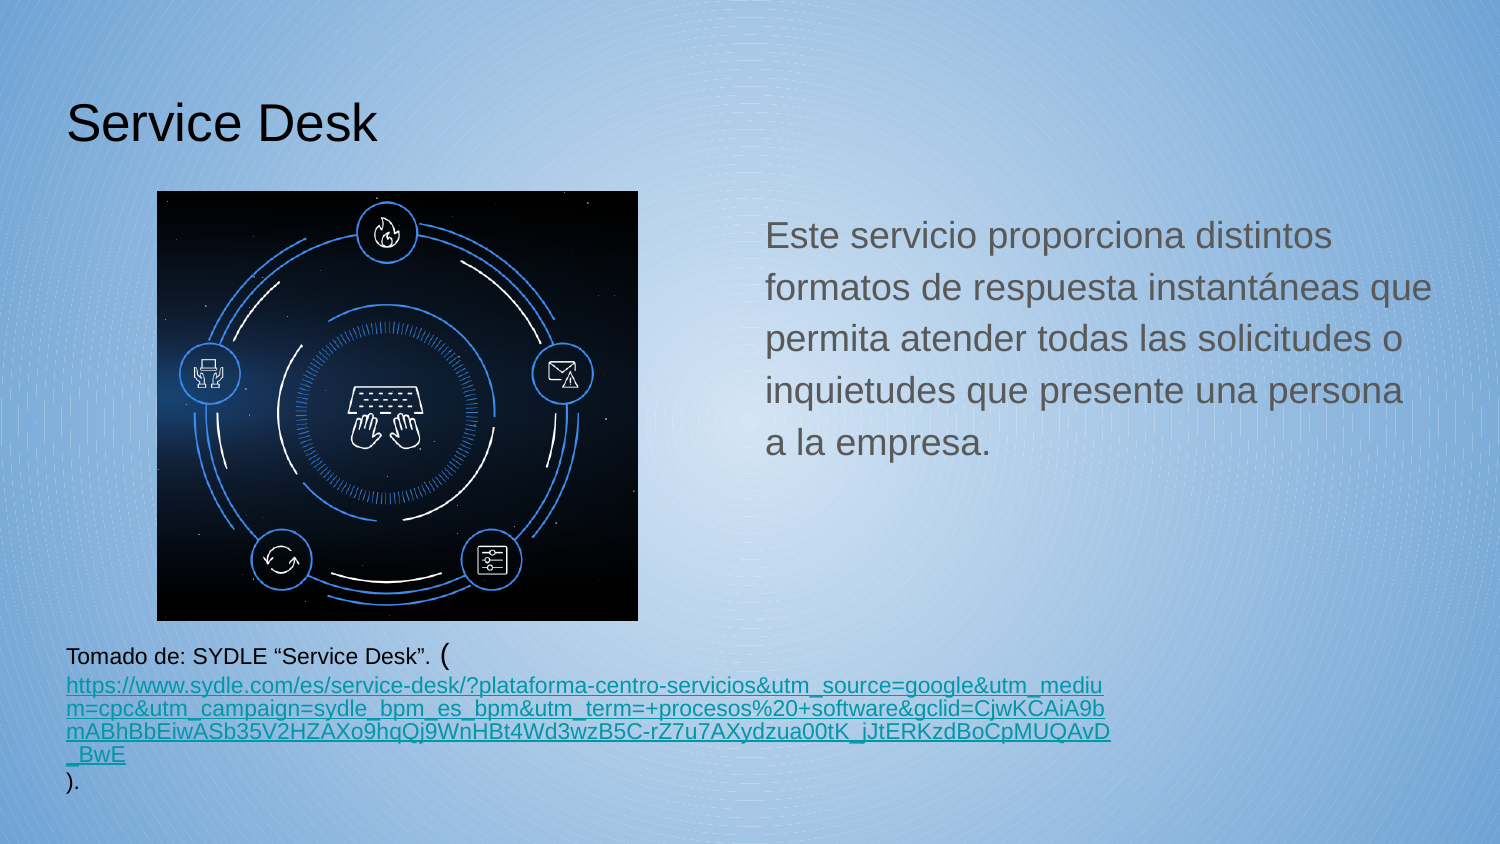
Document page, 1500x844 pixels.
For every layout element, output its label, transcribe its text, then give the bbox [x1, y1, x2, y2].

text_box Tomado de: SYDLE “Service Desk”. (https://www.sydle.com/es/service-desk/?plataforma-centro-servicios&utm_source=google&utm_medium=cpc&utm_campaign=sydle_bpm_es_bpm&utm_term=+procesos%20+software&gclid=CjwKCAiA9bmABhBbEiwASb35V2HZAXo9hqQj9WnHBt4Wd3wzB5C-rZ7u7AXydzua00tK_jJtERKzdBoCpMUQAvD_BwE). [51, 620, 1132, 741]
list Este servicio proporciona distintos formatos de respuesta instantáneas que permita atender todas las solicitudes o inquietudes que presente una persona a la empresa. [750, 189, 1449, 750]
picture [157, 191, 638, 621]
title Service Desk [51, 72, 1449, 167]
